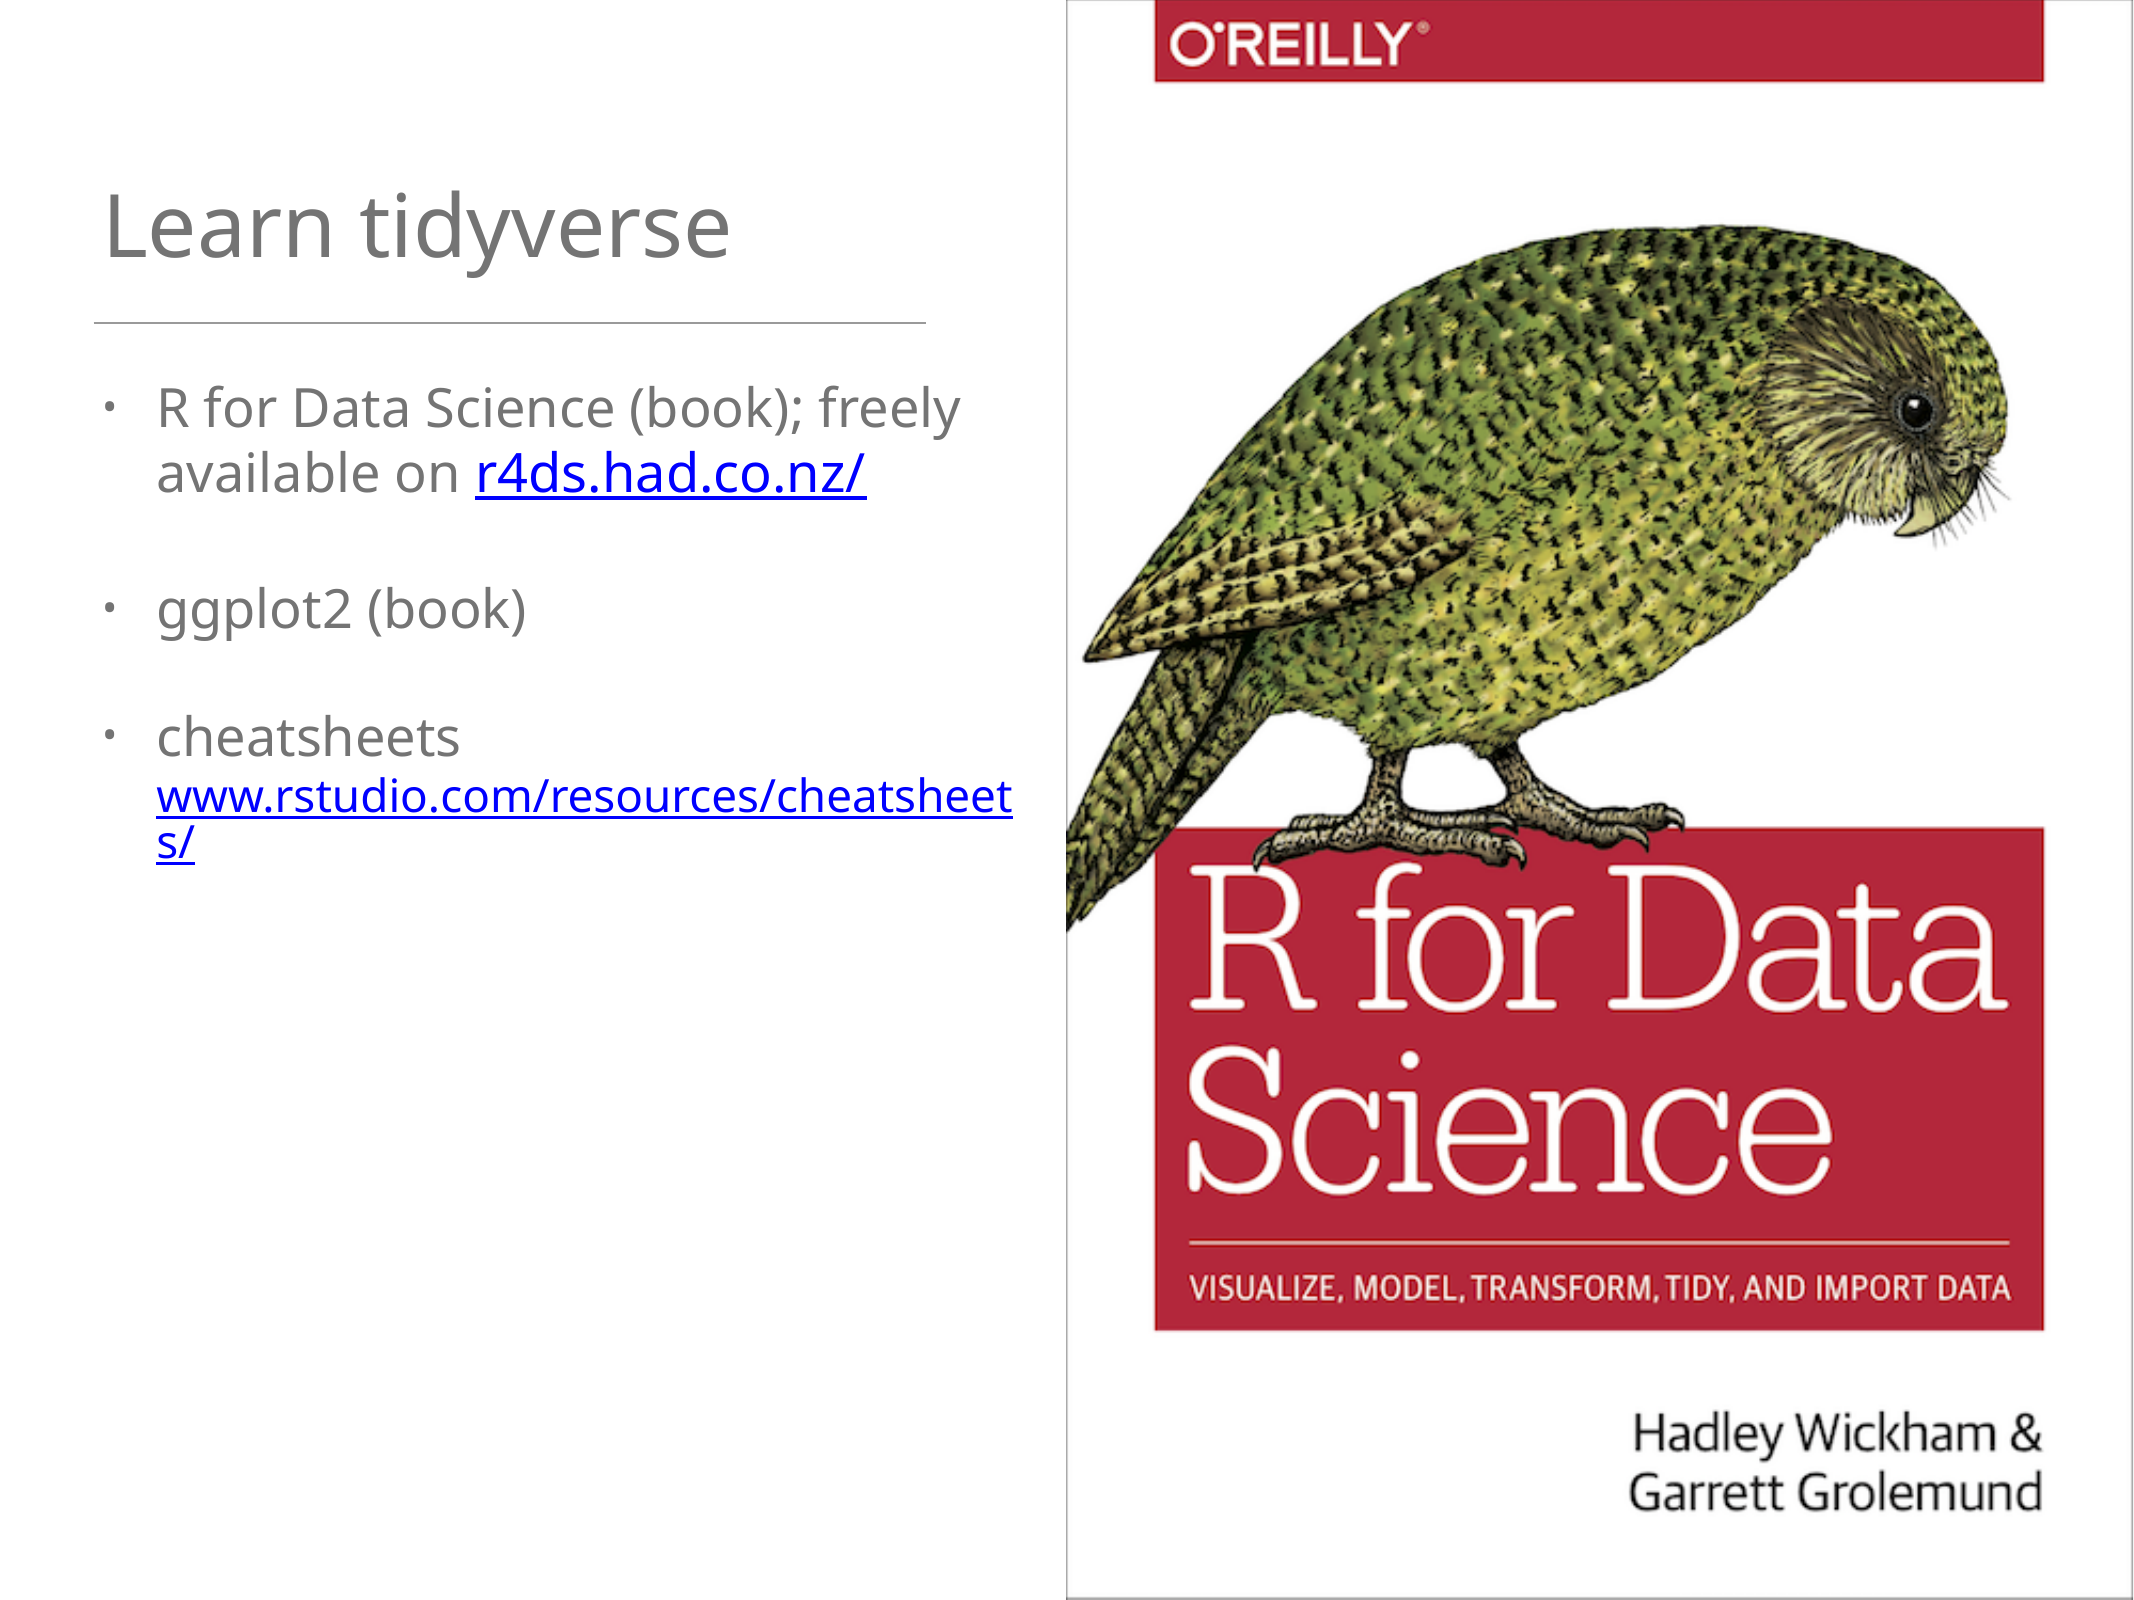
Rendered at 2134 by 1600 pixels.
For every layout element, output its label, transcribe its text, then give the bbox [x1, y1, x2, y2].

list R for Data Science (book); freely available on r4ds.had.co.nz/ ggplot2 (book) cheatsheets www.rstudio.com/resources/cheatsheets/ [93, 364, 1027, 1459]
title Learn tidyverse [93, 53, 928, 284]
picture [1066, 0, 2134, 1600]
